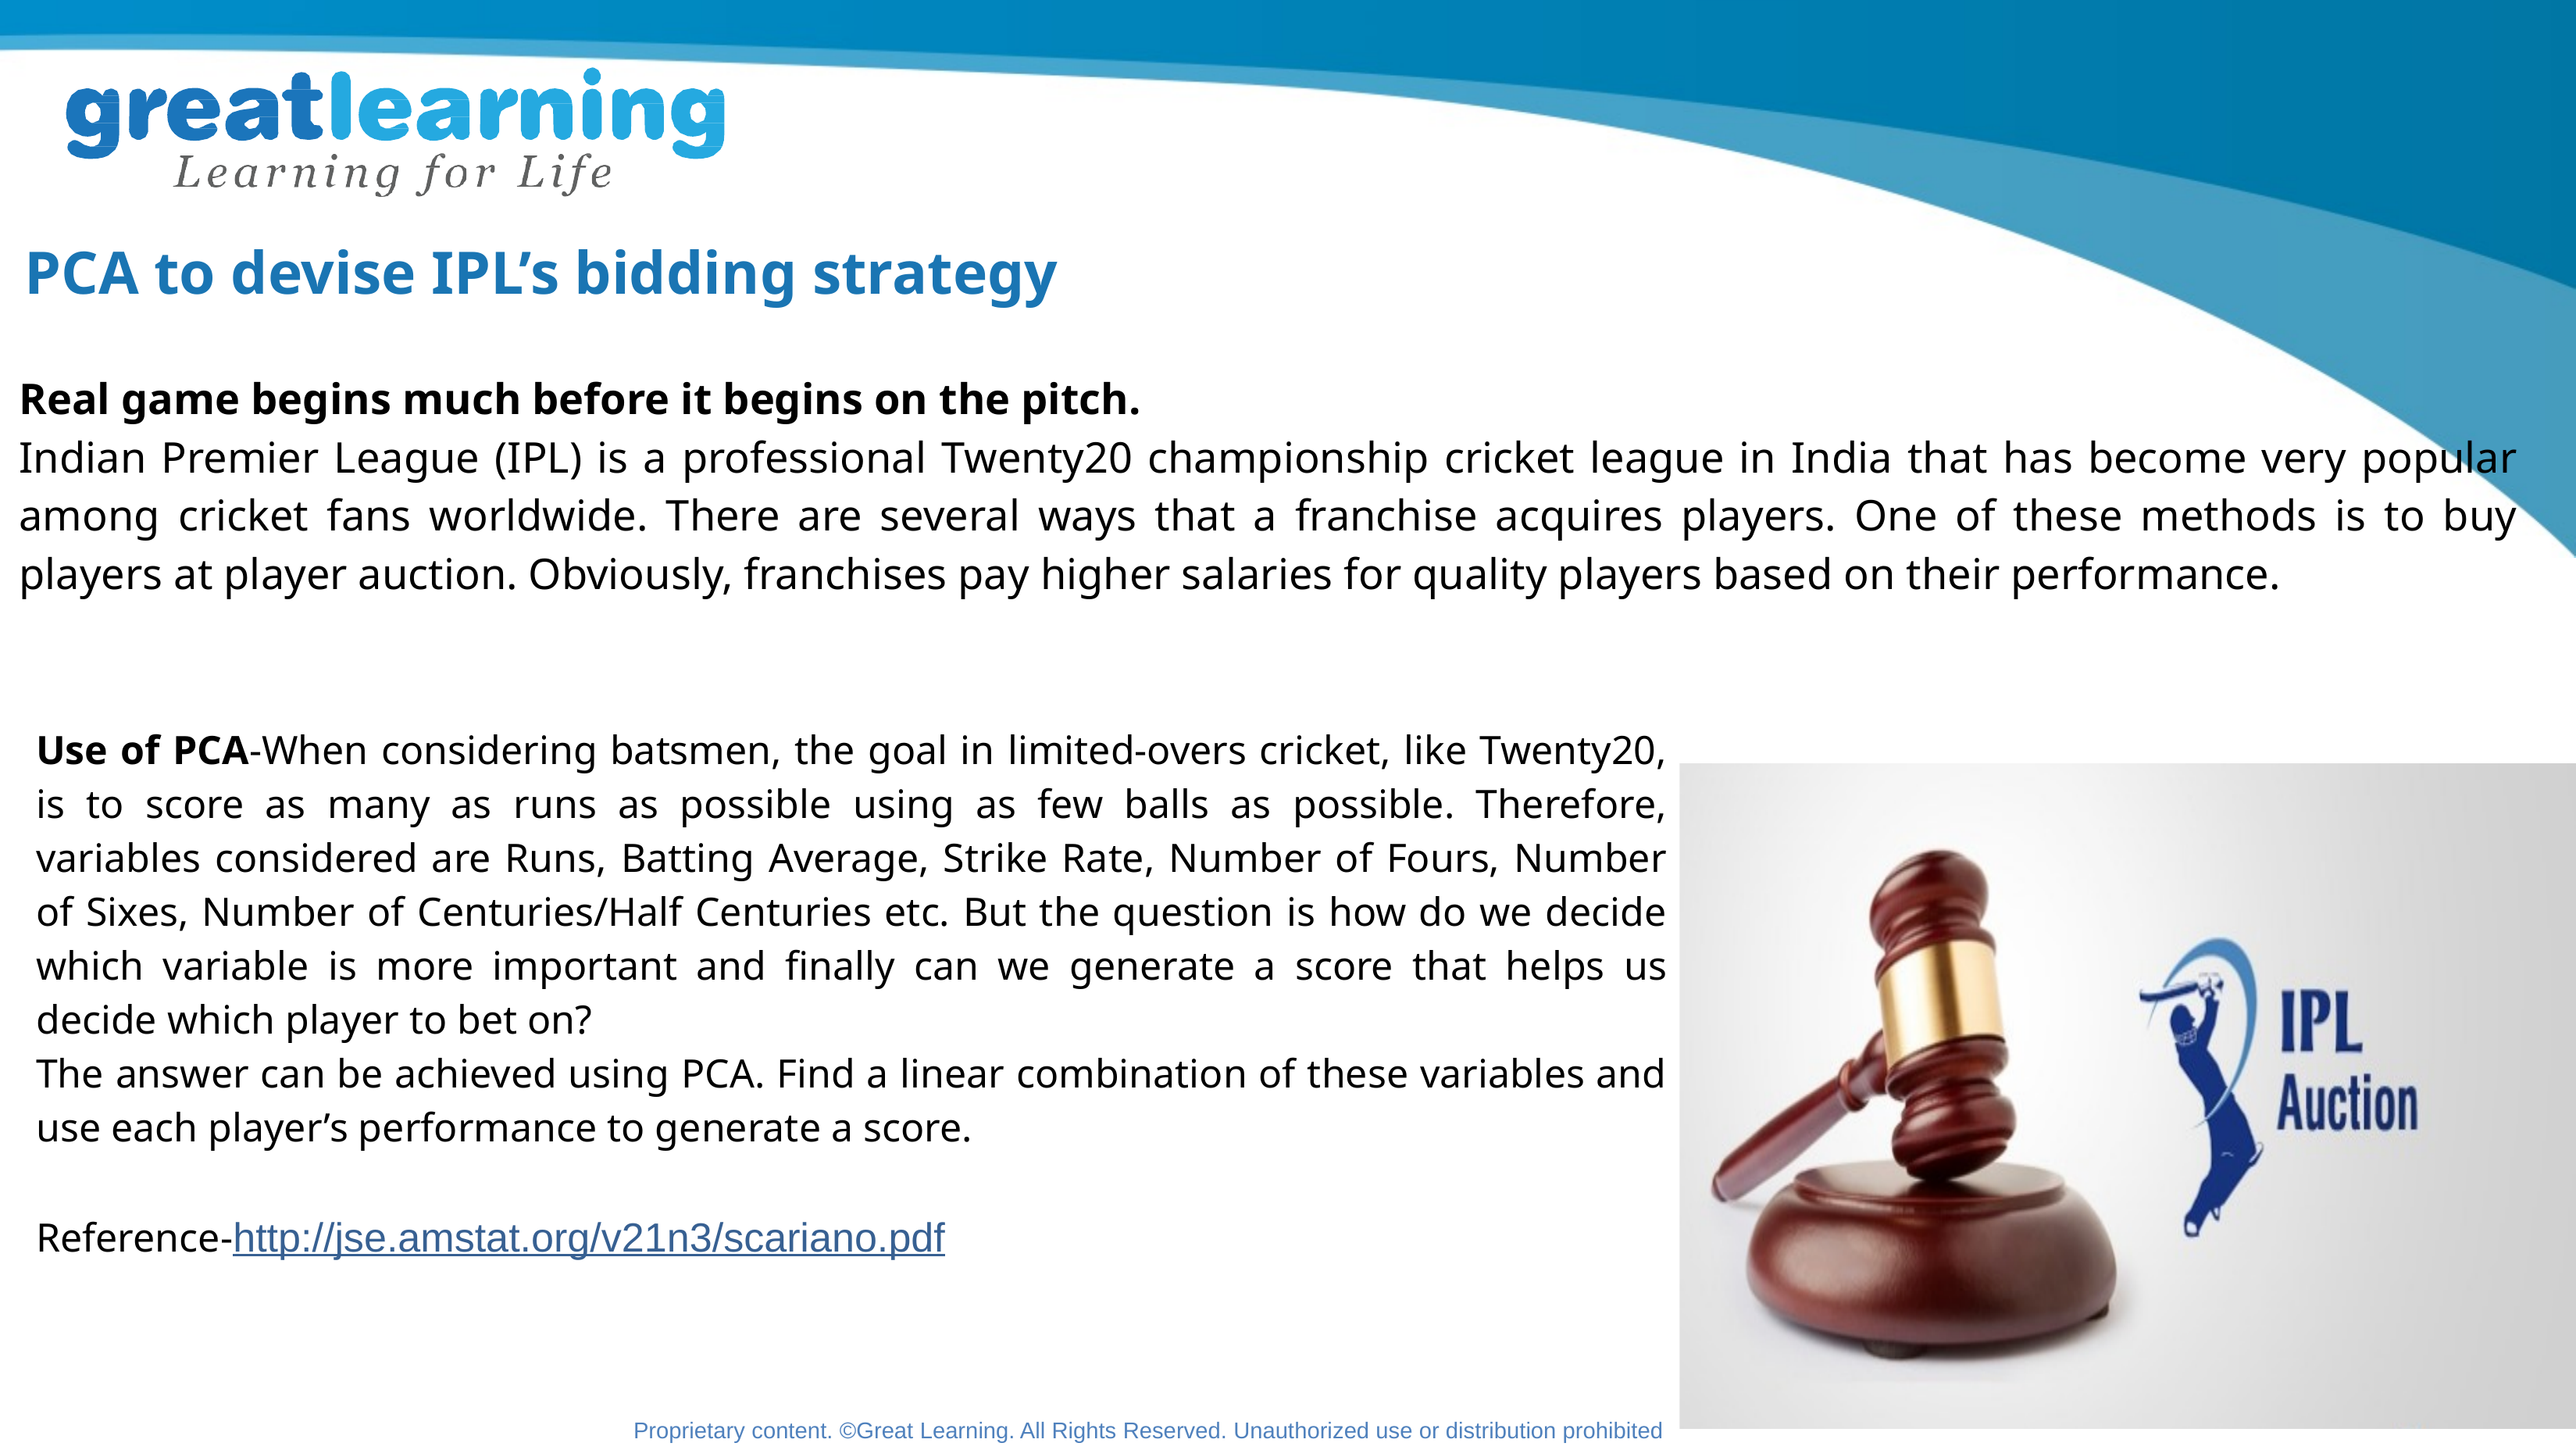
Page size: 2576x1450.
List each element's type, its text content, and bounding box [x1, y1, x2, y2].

text_box Real game begins much before it begins on the pitch. Indian Premier League (IPL) is a professional Twenty20 championship cricket league in India that has become very popular among cricket fans worldwide. There are several ways that a franchise acquires players. One of these methods is to buy players at player auction. Obviously, franchises pay higher salaries for quality players based on their performance. [0, 567, 2540, 763]
picture [1679, 762, 2576, 1430]
picture [0, 34, 2576, 559]
text_box Use of PCA-When considering batsmen, the goal in limited-overs cricket, like Twenty20, is to score as many as runs as possible using as few balls as possible. Therefore, variables considered are Runs, Batting Average, Strike Rate, Number of Fours, Number of Sixes, Number of Centuries/Half Centuries etc. But the question is how do we decide which variable is more important and finally can we generate a score that helps us decide which player to bet on? The answer can be achieved using PCA. Find a linear combination of these variables and use each player’s performance to generate a score. Reference-http://jse.amstat.org/v21n3/scariano.pdf [24, 706, 1680, 1450]
text_box Proprietary content. ©Great Learning. All Rights Reserved. Unauthorized use or distribution prohibited [621, 1409, 1680, 1449]
